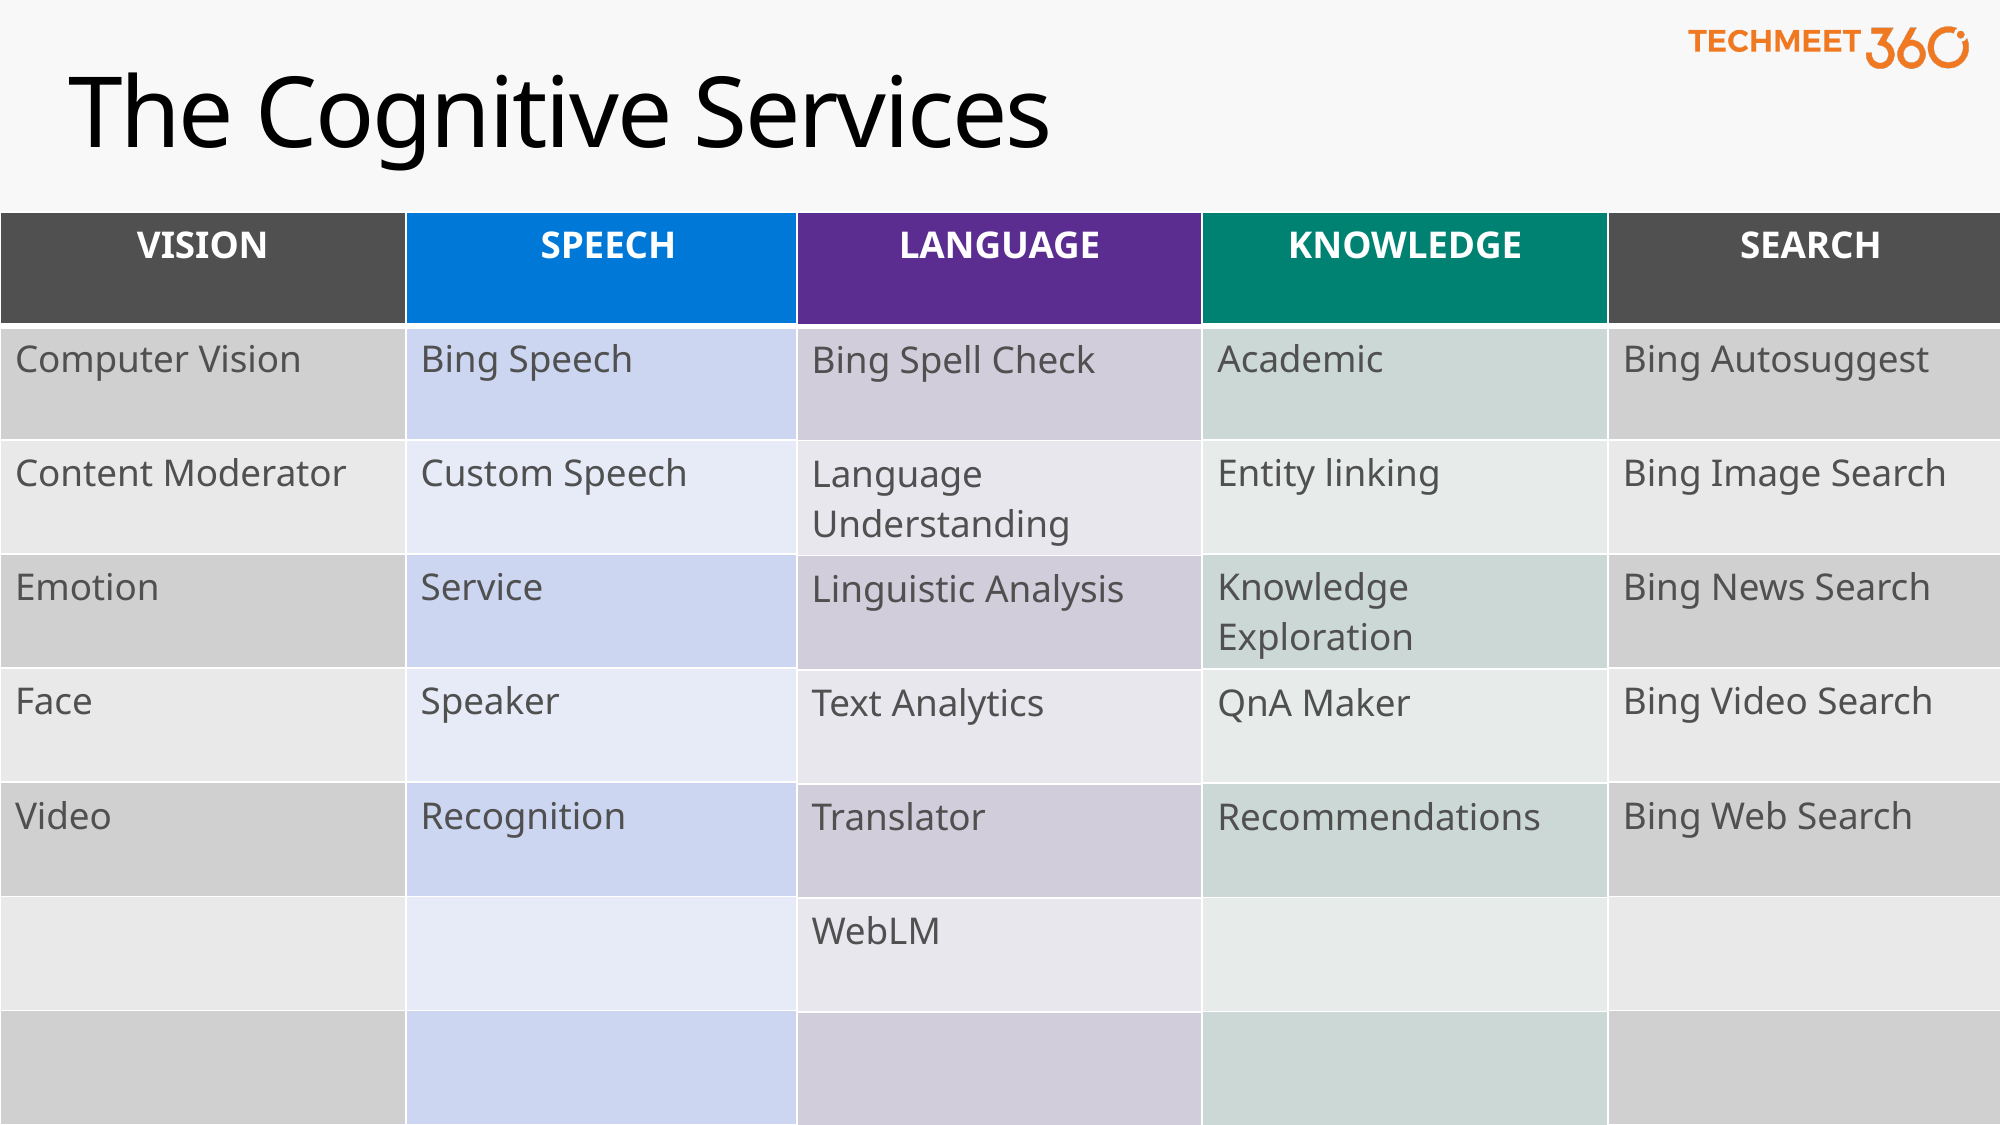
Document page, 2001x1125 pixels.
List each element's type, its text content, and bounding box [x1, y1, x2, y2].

table_header SEARCH [1609, 213, 2000, 323]
table_cell Academic [1203, 329, 1607, 439]
table_cell Emotion [1, 555, 405, 667]
table_cell [798, 1013, 1201, 1125]
table_cell Bing Speech [407, 329, 796, 439]
table_cell [1203, 1012, 1607, 1125]
table_cell Content Moderator [1, 441, 405, 553]
table_cell Bing Video Search [1609, 669, 2000, 781]
table_header VISION [1, 213, 405, 323]
table_cell Speaker [407, 669, 796, 781]
table_cell Bing Autosuggest [1609, 329, 2000, 439]
table_cell [407, 897, 796, 1010]
picture [1688, 26, 1969, 69]
table_cell Translator [798, 785, 1201, 897]
table_cell [407, 1011, 796, 1124]
table_header SPEECH [407, 213, 796, 323]
table_cell Bing Spell Check [798, 329, 1201, 440]
table_cell Bing Image Search [1609, 441, 2000, 553]
table_cell [1, 897, 405, 1010]
table_cell Linguistic Analysis [798, 556, 1201, 669]
table_cell Bing Web Search [1609, 783, 2000, 896]
table_cell [1609, 1011, 2000, 1124]
table_cell [1, 1011, 405, 1124]
table_cell QnA Maker [1203, 670, 1607, 782]
table_cell Service [407, 555, 796, 667]
table_cell Entity linking [1203, 441, 1607, 553]
title The Cognitive Services [44, 47, 1180, 196]
table_cell WebLM [798, 899, 1201, 1011]
table_cell Language Understanding [798, 441, 1201, 555]
table_cell Video [1, 783, 405, 896]
table_cell [1609, 897, 2000, 1010]
table_header LANGUAGE [798, 213, 1201, 324]
table_cell Knowledge Exploration [1203, 555, 1607, 668]
table_cell Text Analytics [798, 671, 1201, 783]
table_cell Custom Speech [407, 441, 796, 553]
table_header KNOWLEDGE [1203, 213, 1607, 323]
table_cell Recommendations [1203, 784, 1607, 897]
table_cell Face [1, 669, 405, 781]
table_cell Recognition [407, 783, 796, 896]
table_cell [1203, 898, 1607, 1011]
table_cell Bing News Search [1609, 555, 2000, 667]
table_cell Computer Vision [1, 329, 405, 439]
